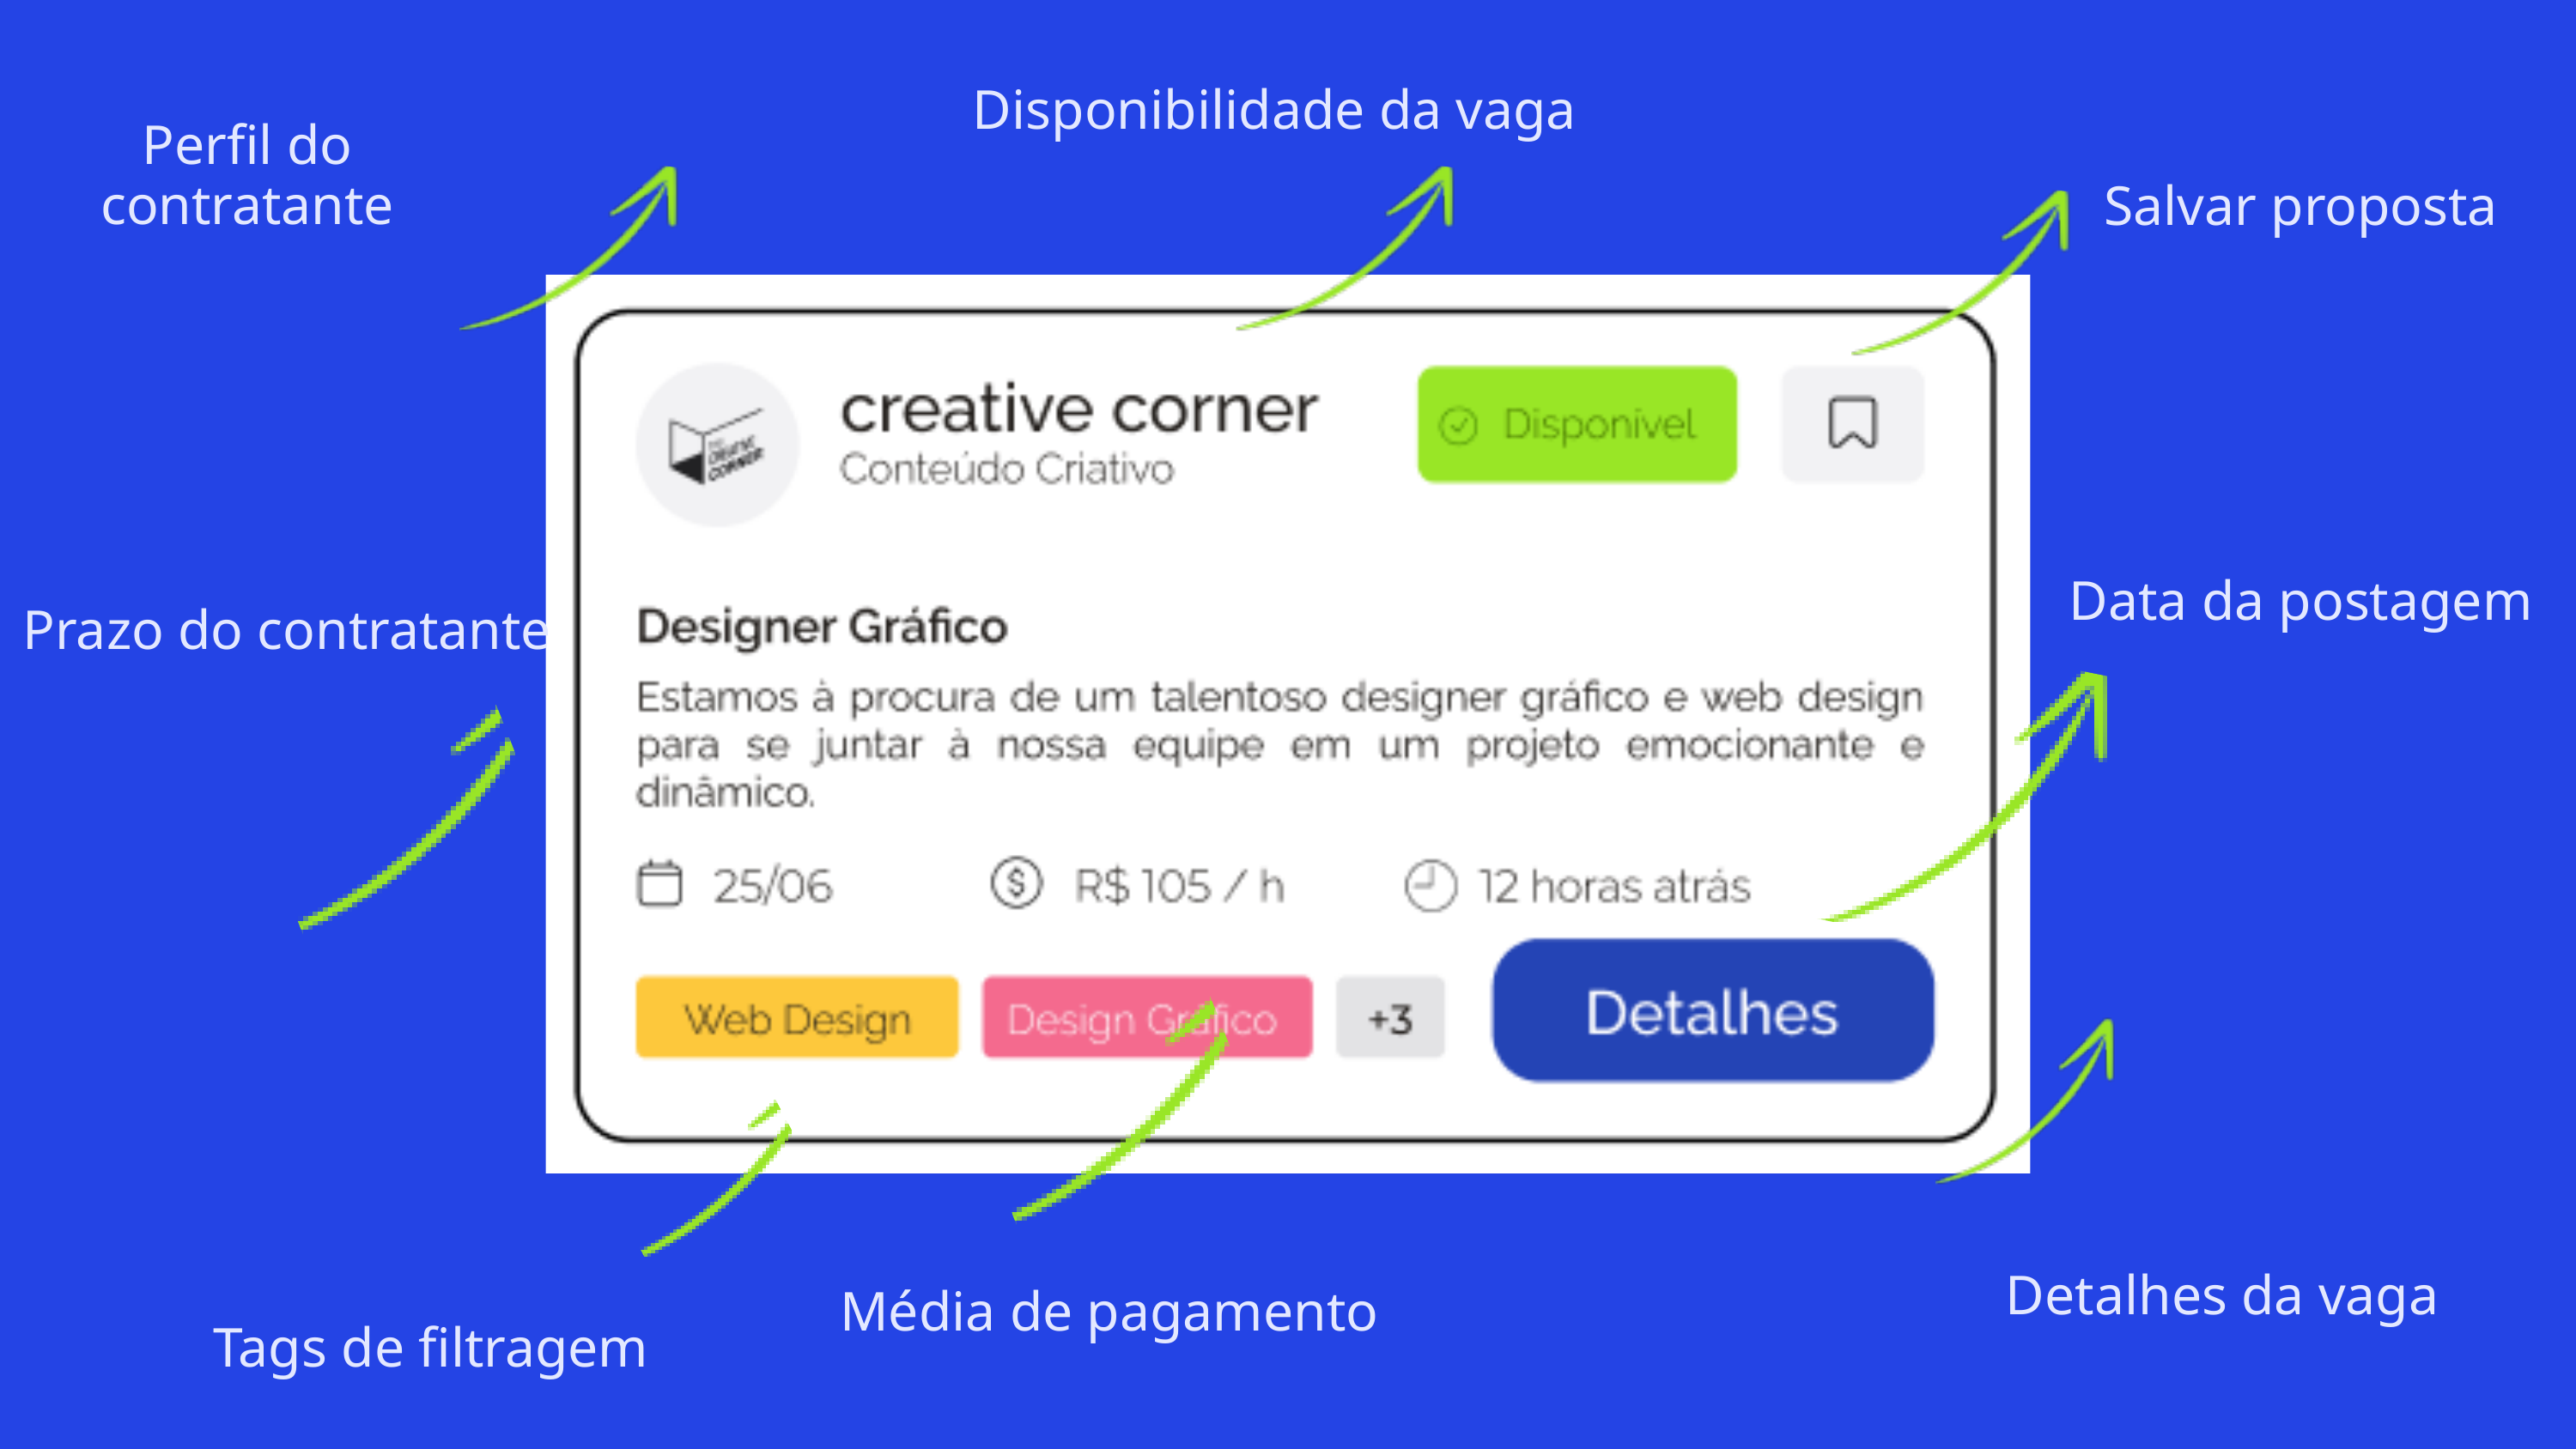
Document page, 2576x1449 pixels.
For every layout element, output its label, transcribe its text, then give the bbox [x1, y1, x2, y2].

text_box [574, 1035, 841, 1311]
text_box Disponibilidade da vaga [945, 64, 1605, 140]
text_box [220, 661, 574, 999]
text_box Prazo do contratante [0, 600, 575, 661]
text_box [545, 275, 2031, 1173]
text_box Média de pagamento [815, 1266, 1418, 1343]
text_box [1850, 168, 2082, 382]
text_box Data da postagem [2045, 555, 2557, 631]
text_box [933, 919, 1288, 1266]
text_box Perfil do contratante [27, 115, 468, 236]
text_box Tags de filtragem [187, 1302, 675, 1379]
text_box Detalhes da vaga [1984, 1250, 2461, 1325]
text_box Salvar proposta [2082, 161, 2520, 237]
text_box [459, 144, 691, 357]
text_box [1235, 144, 1467, 357]
text_box [1808, 627, 2125, 969]
text_box [1935, 998, 2125, 1210]
